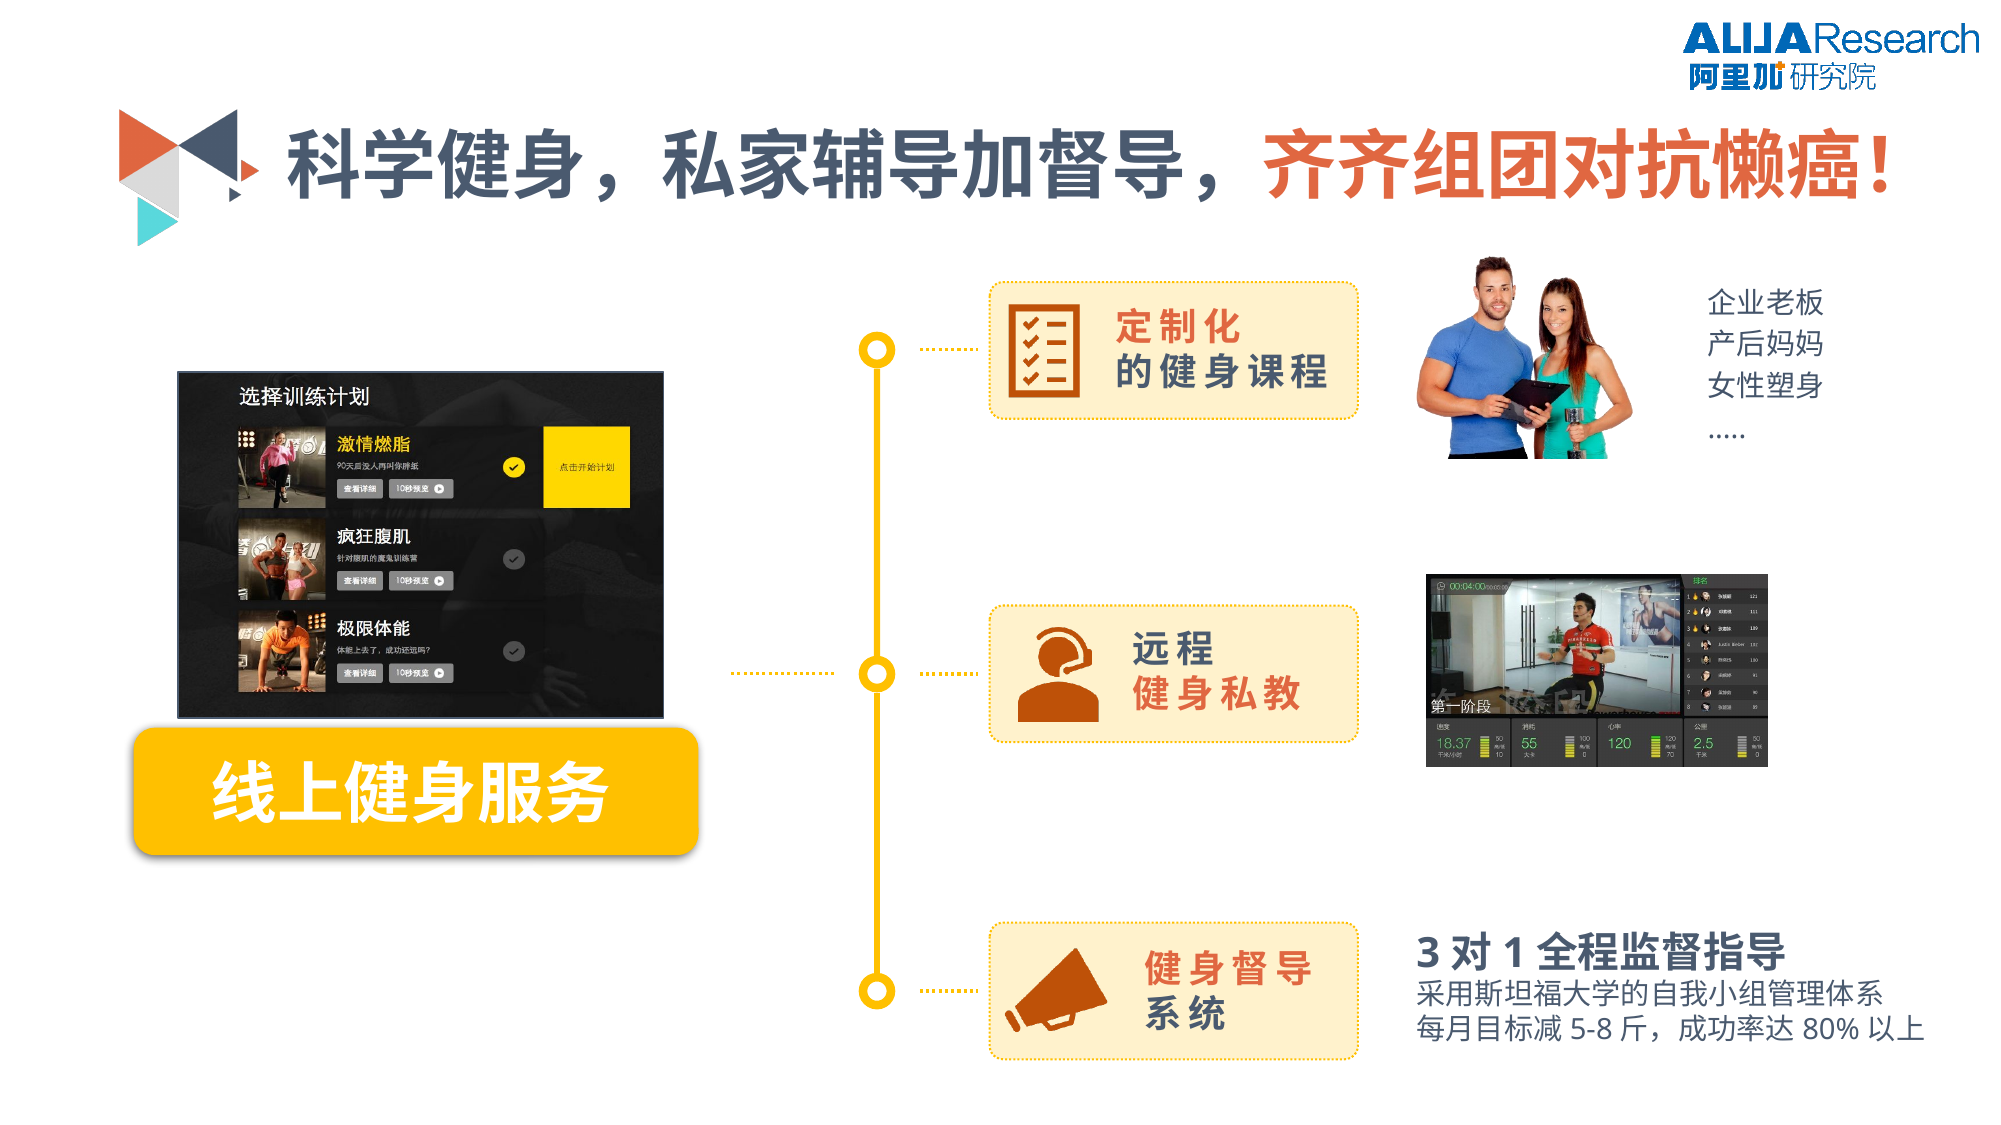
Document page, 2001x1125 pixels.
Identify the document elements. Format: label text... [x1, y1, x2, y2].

picture [1649, 0, 2000, 112]
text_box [919, 574, 1768, 767]
text_box 科学健身，私家辅导加督导，齐齐组团对抗懒癌！ [272, 109, 1945, 215]
text_box [858, 331, 896, 368]
text_box [858, 973, 896, 1010]
text_box [858, 656, 896, 693]
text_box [919, 918, 1963, 1060]
picture [178, 372, 663, 718]
text_box 线上健身服务 [195, 743, 626, 839]
text_box [133, 727, 699, 856]
picture [120, 108, 259, 247]
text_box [919, 242, 1840, 459]
